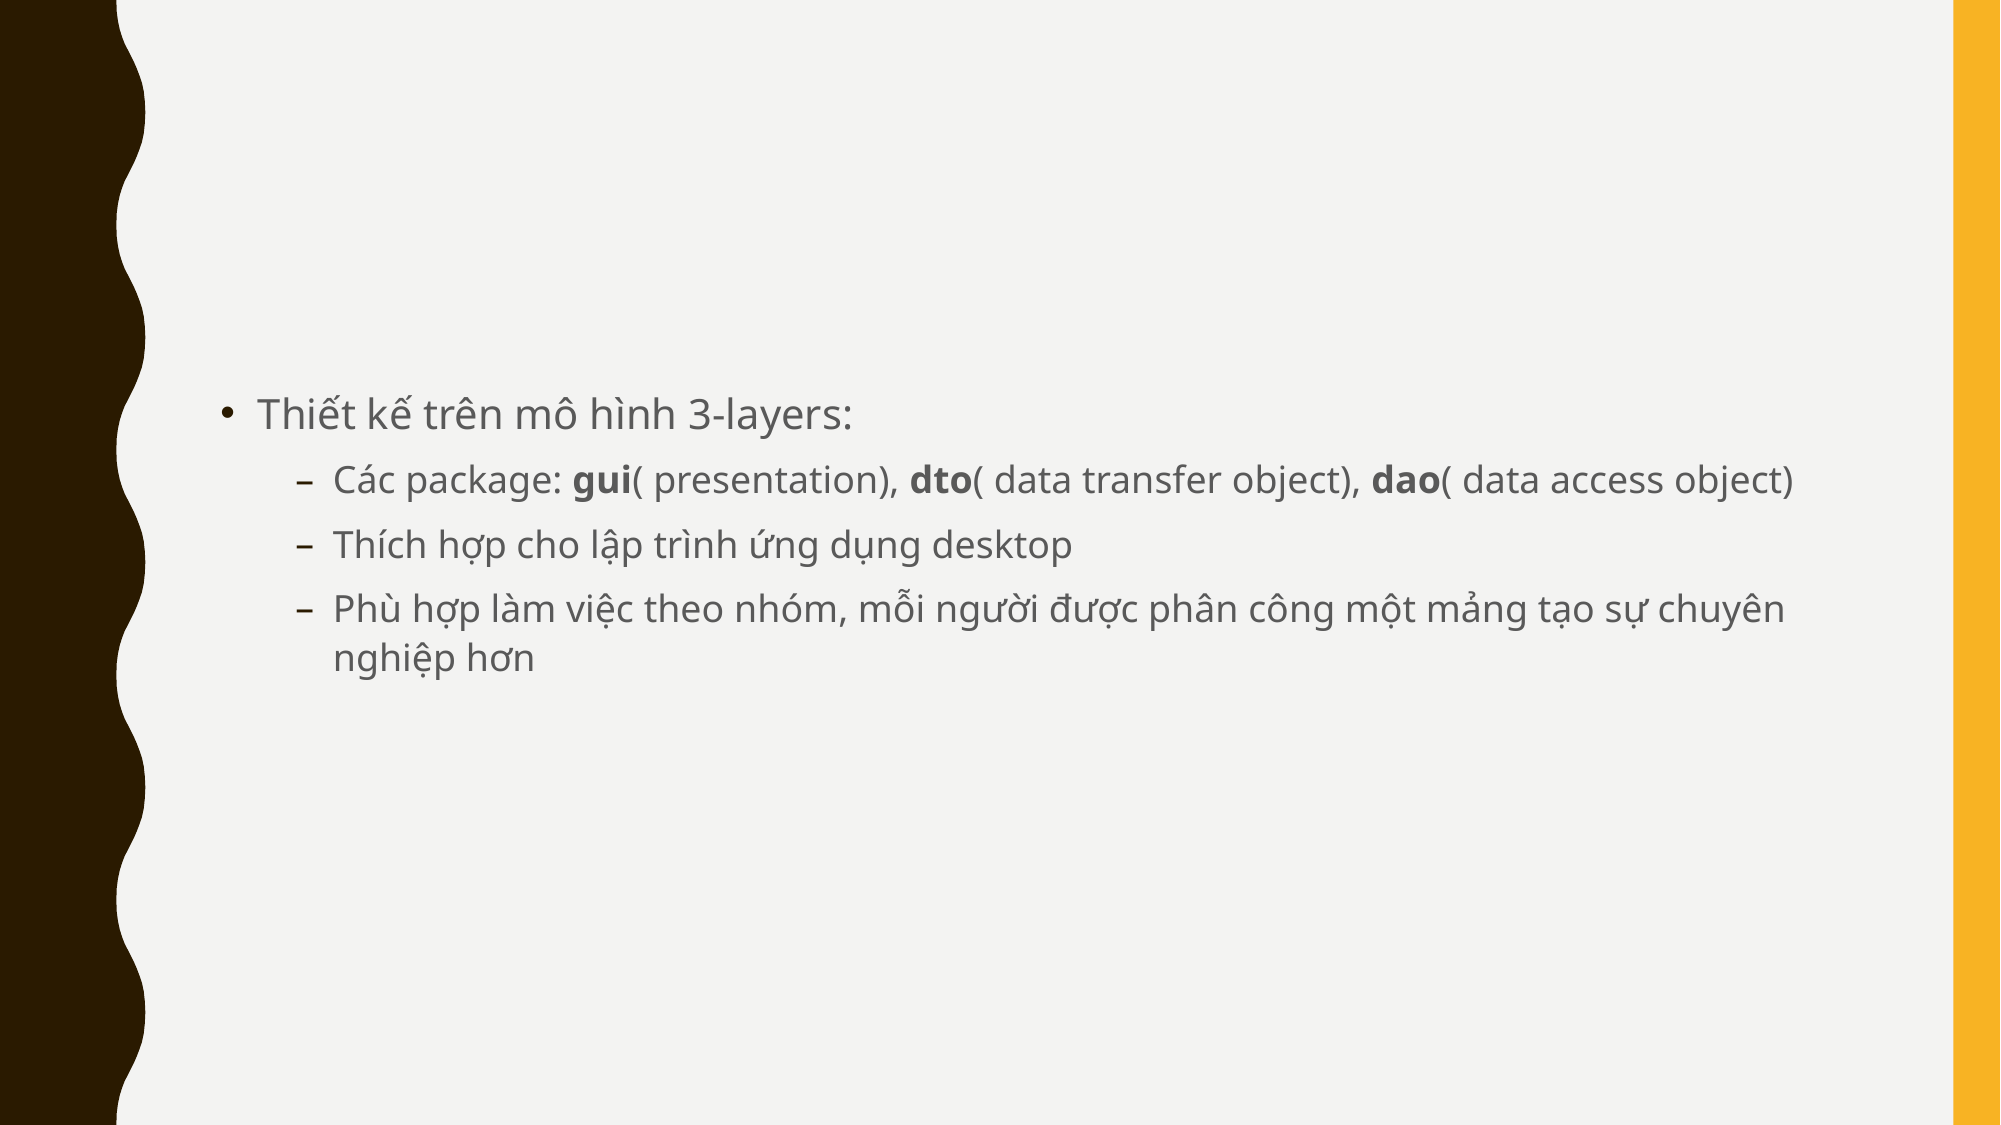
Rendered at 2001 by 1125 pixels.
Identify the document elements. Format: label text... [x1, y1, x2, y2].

list Thiết kế trên mô hình 3-layers: Các package: gui( presentation), dto( data transfer object), dao( data access object) Thích hợp cho lập trình ứng dụng desktop Phù hợp làm việc theo nhóm, mỗi người được phân công một mảng tạo sự chuyên nghiệp hơn [205, 375, 1875, 965]
